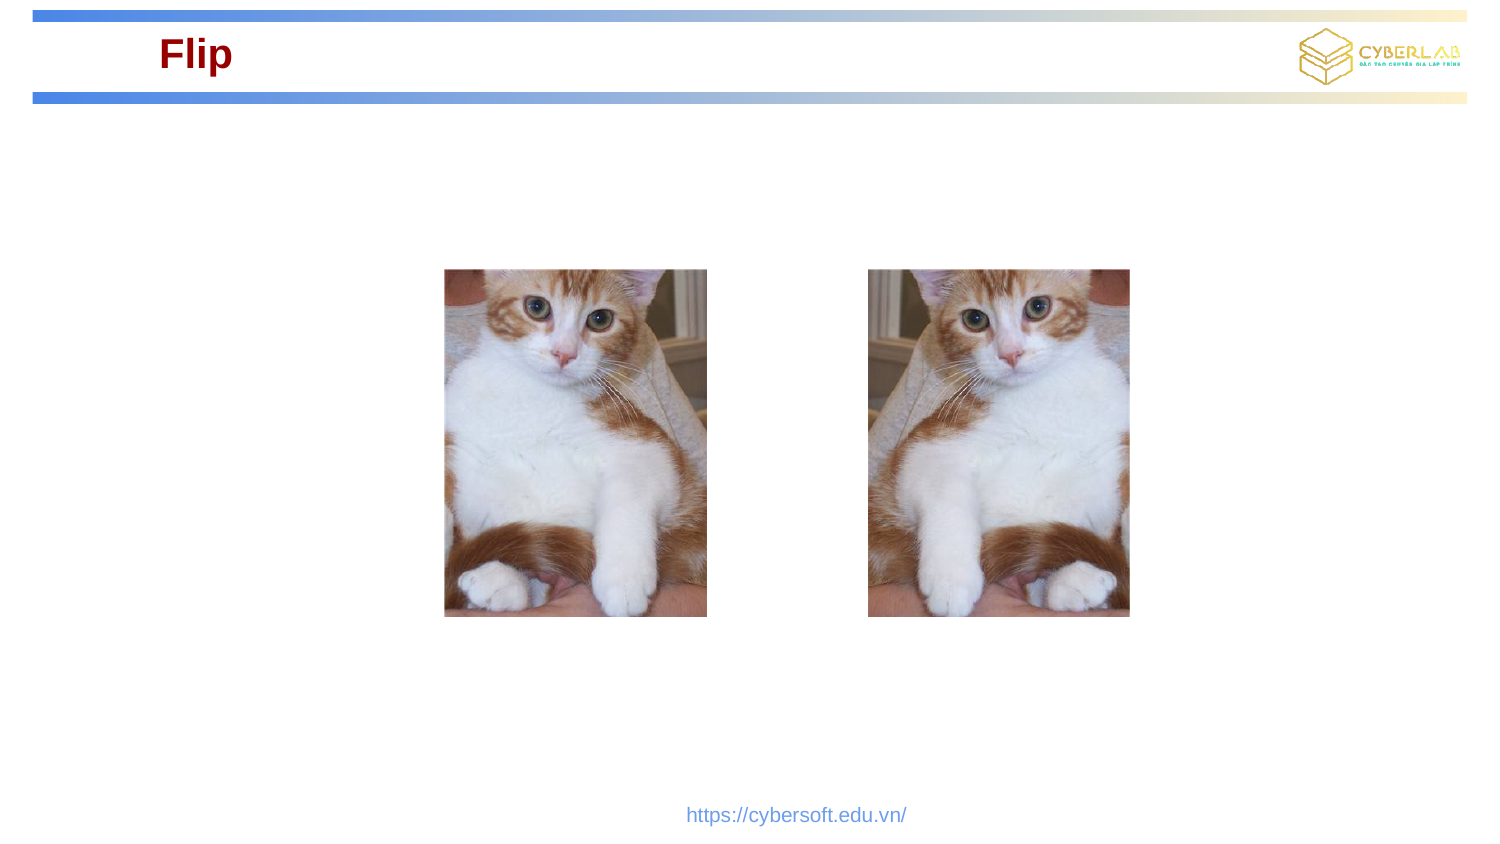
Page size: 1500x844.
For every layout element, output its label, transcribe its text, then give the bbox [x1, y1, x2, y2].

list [444, 269, 707, 617]
picture [868, 269, 1130, 617]
picture [1449, 28, 1468, 85]
title Flip [144, 12, 1449, 93]
